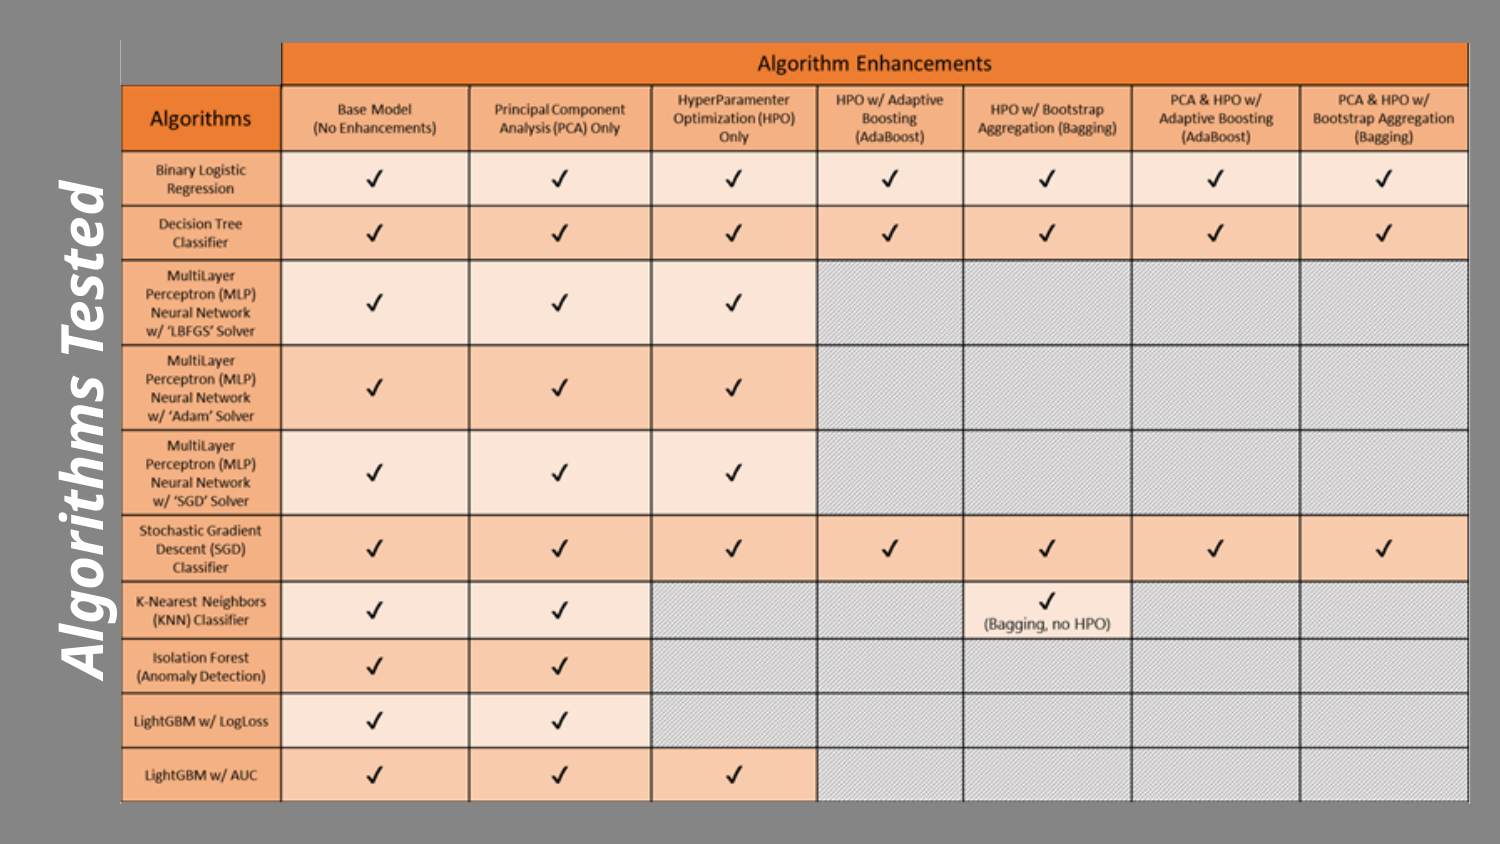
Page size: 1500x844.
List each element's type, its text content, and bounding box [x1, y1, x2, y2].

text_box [119, 39, 1471, 804]
text_box Algorithms Tested [19, 150, 106, 694]
